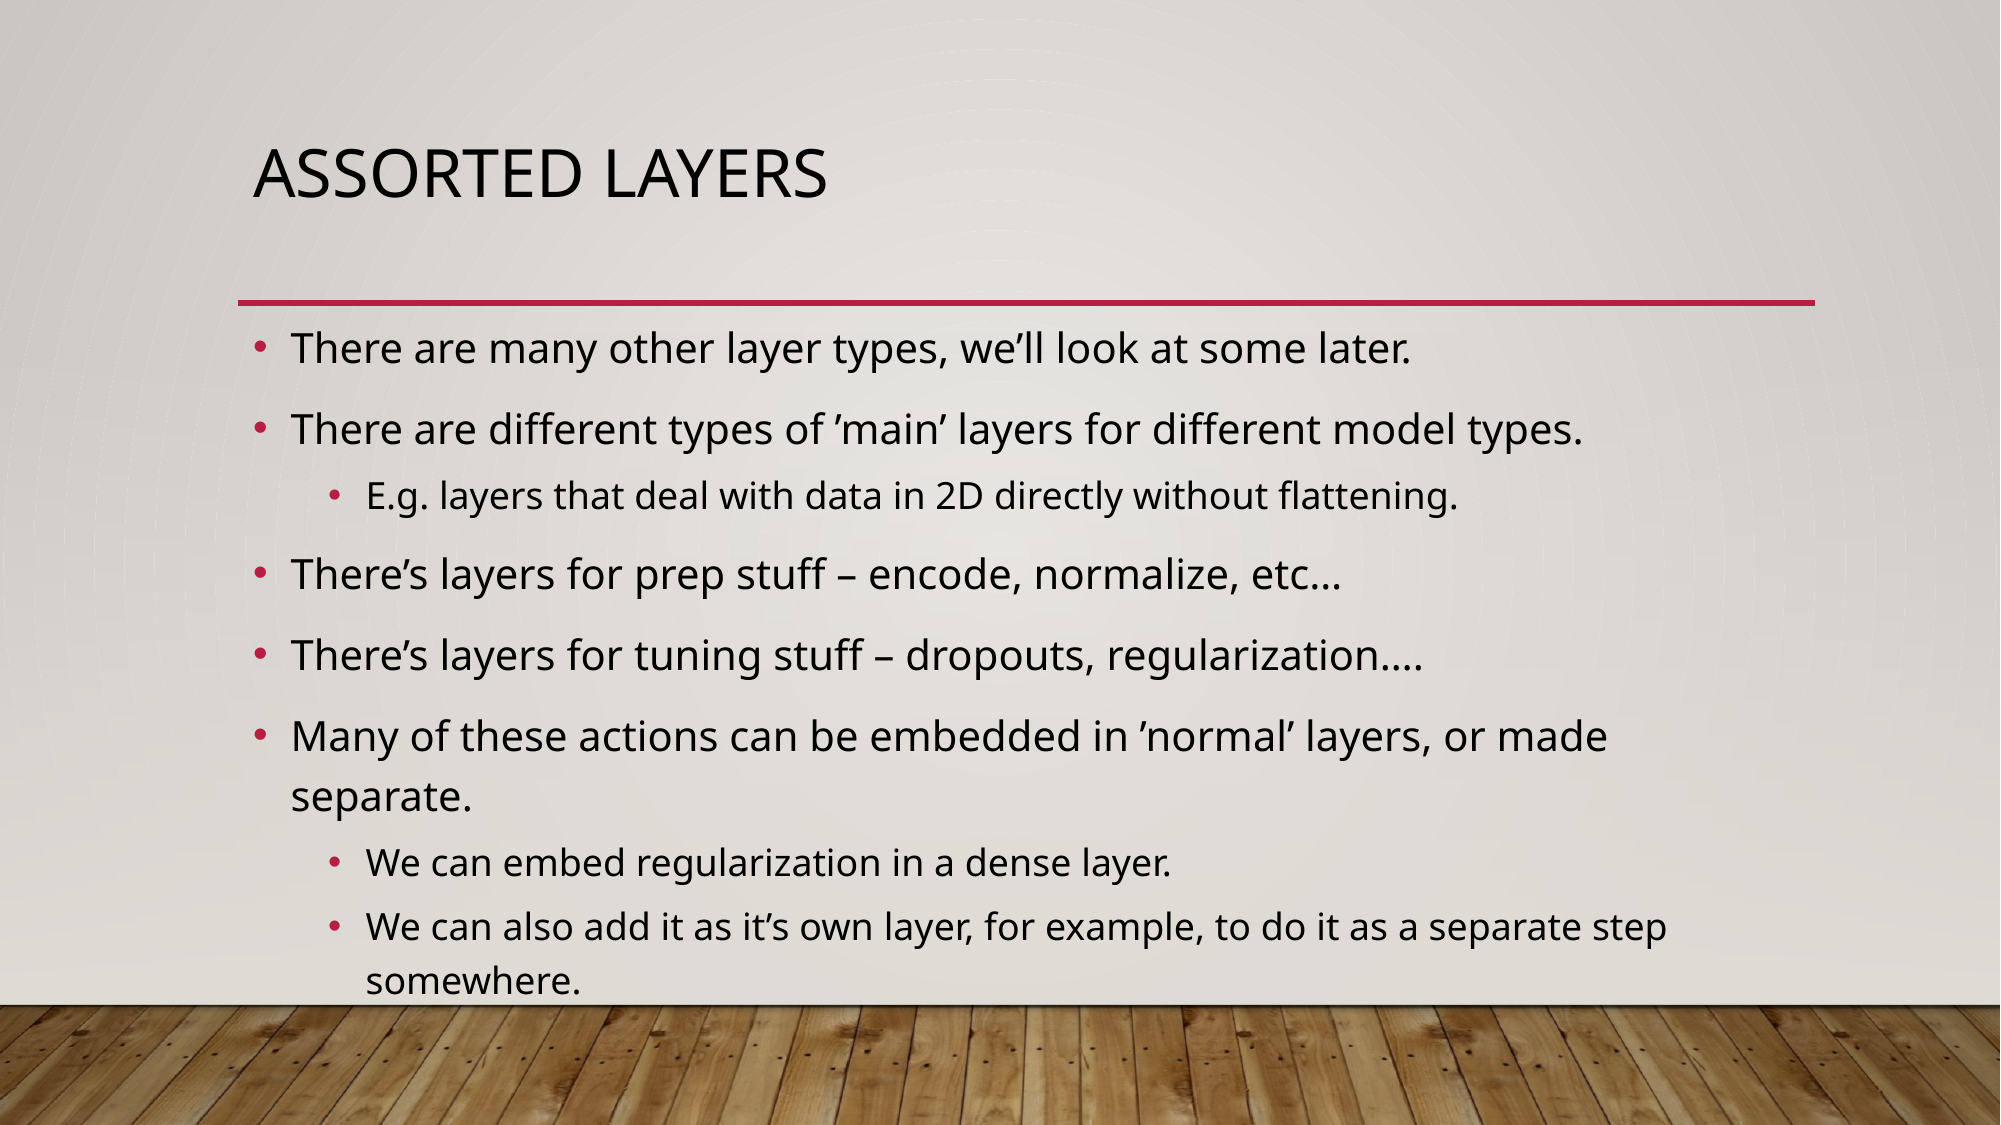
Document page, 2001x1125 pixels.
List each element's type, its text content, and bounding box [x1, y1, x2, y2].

list There are many other layer types, we’ll look at some later. There are different types of ’main’ layers for different model types. E.g. layers that deal with data in 2D directly without flattening. There’s layers for prep stuff – encode, normalize, etc… There’s layers for tuning stuff – dropouts, regularization…. Many of these actions can be embedded in ’normal’ layers, or made separate. We can embed regularization in a dense layer. We can also add it as it’s own layer, for example, to do it as a separate step somewhere. [238, 304, 1814, 993]
picture [0, 1005, 2000, 1125]
title Assorted Layers [238, 131, 1814, 304]
